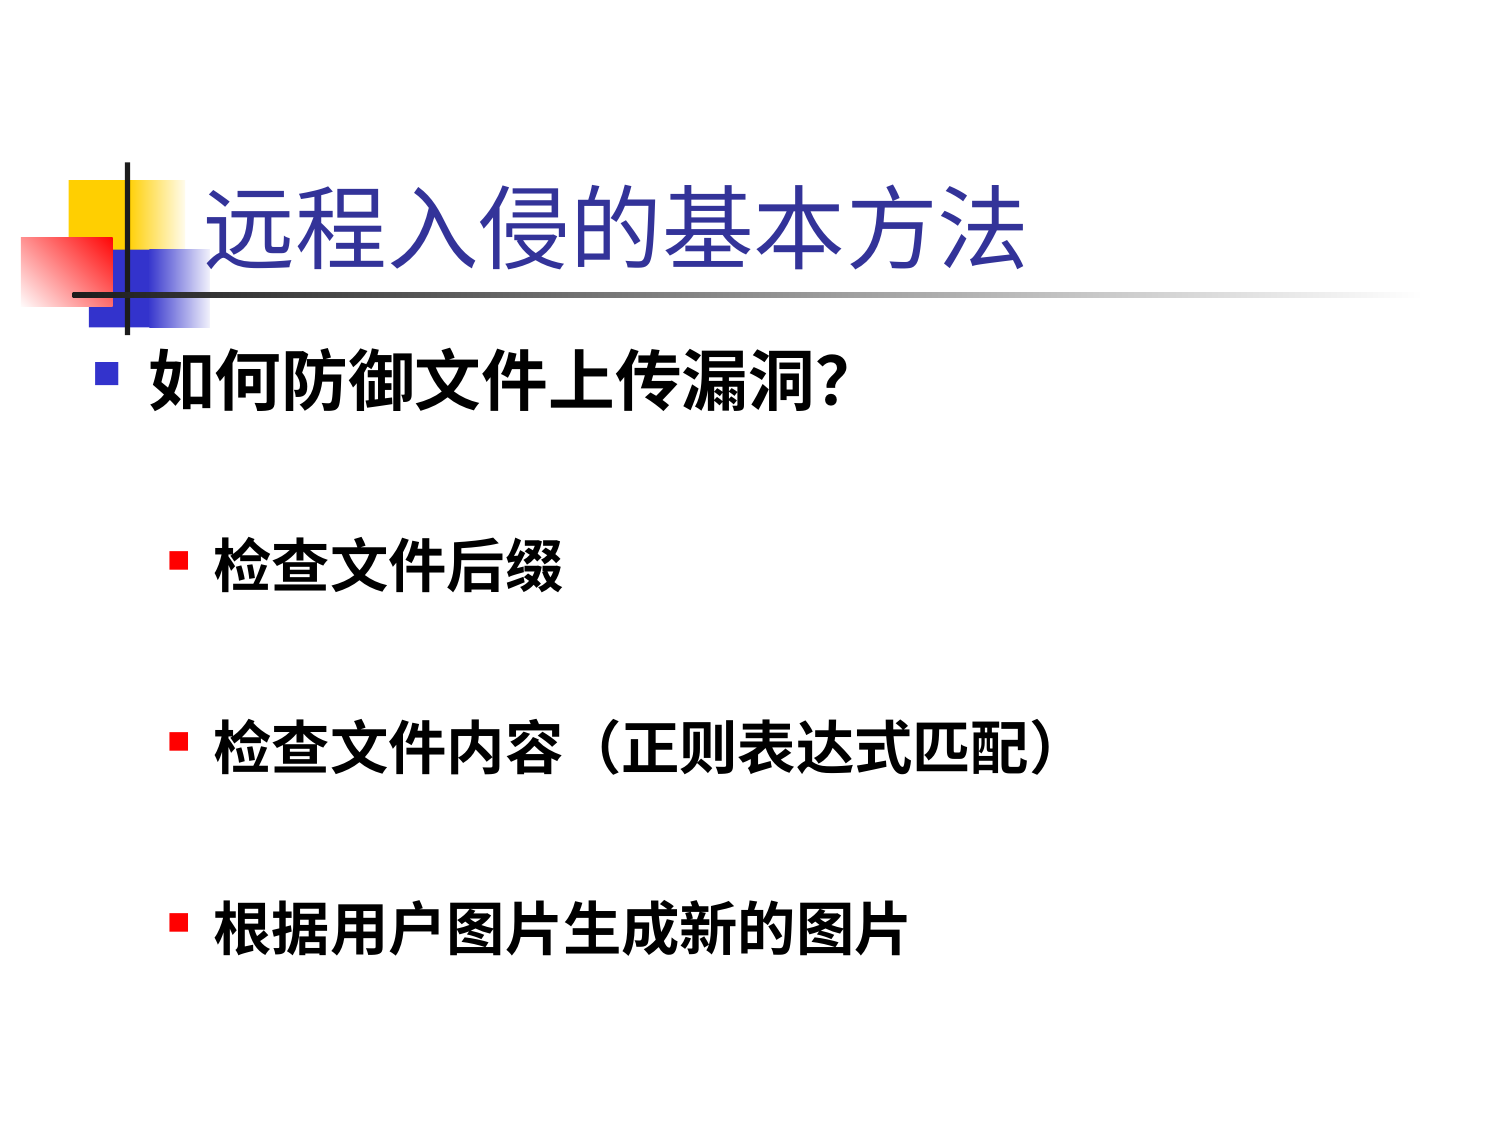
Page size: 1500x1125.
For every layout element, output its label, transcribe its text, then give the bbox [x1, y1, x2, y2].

list 如何防御文件上传漏洞？ 检查文件后缀 检查文件内容（正则表达式匹配） 根据用户图片生成新的图片 [76, 331, 1469, 1006]
title 远程入侵的基本方法 [188, 101, 1468, 289]
